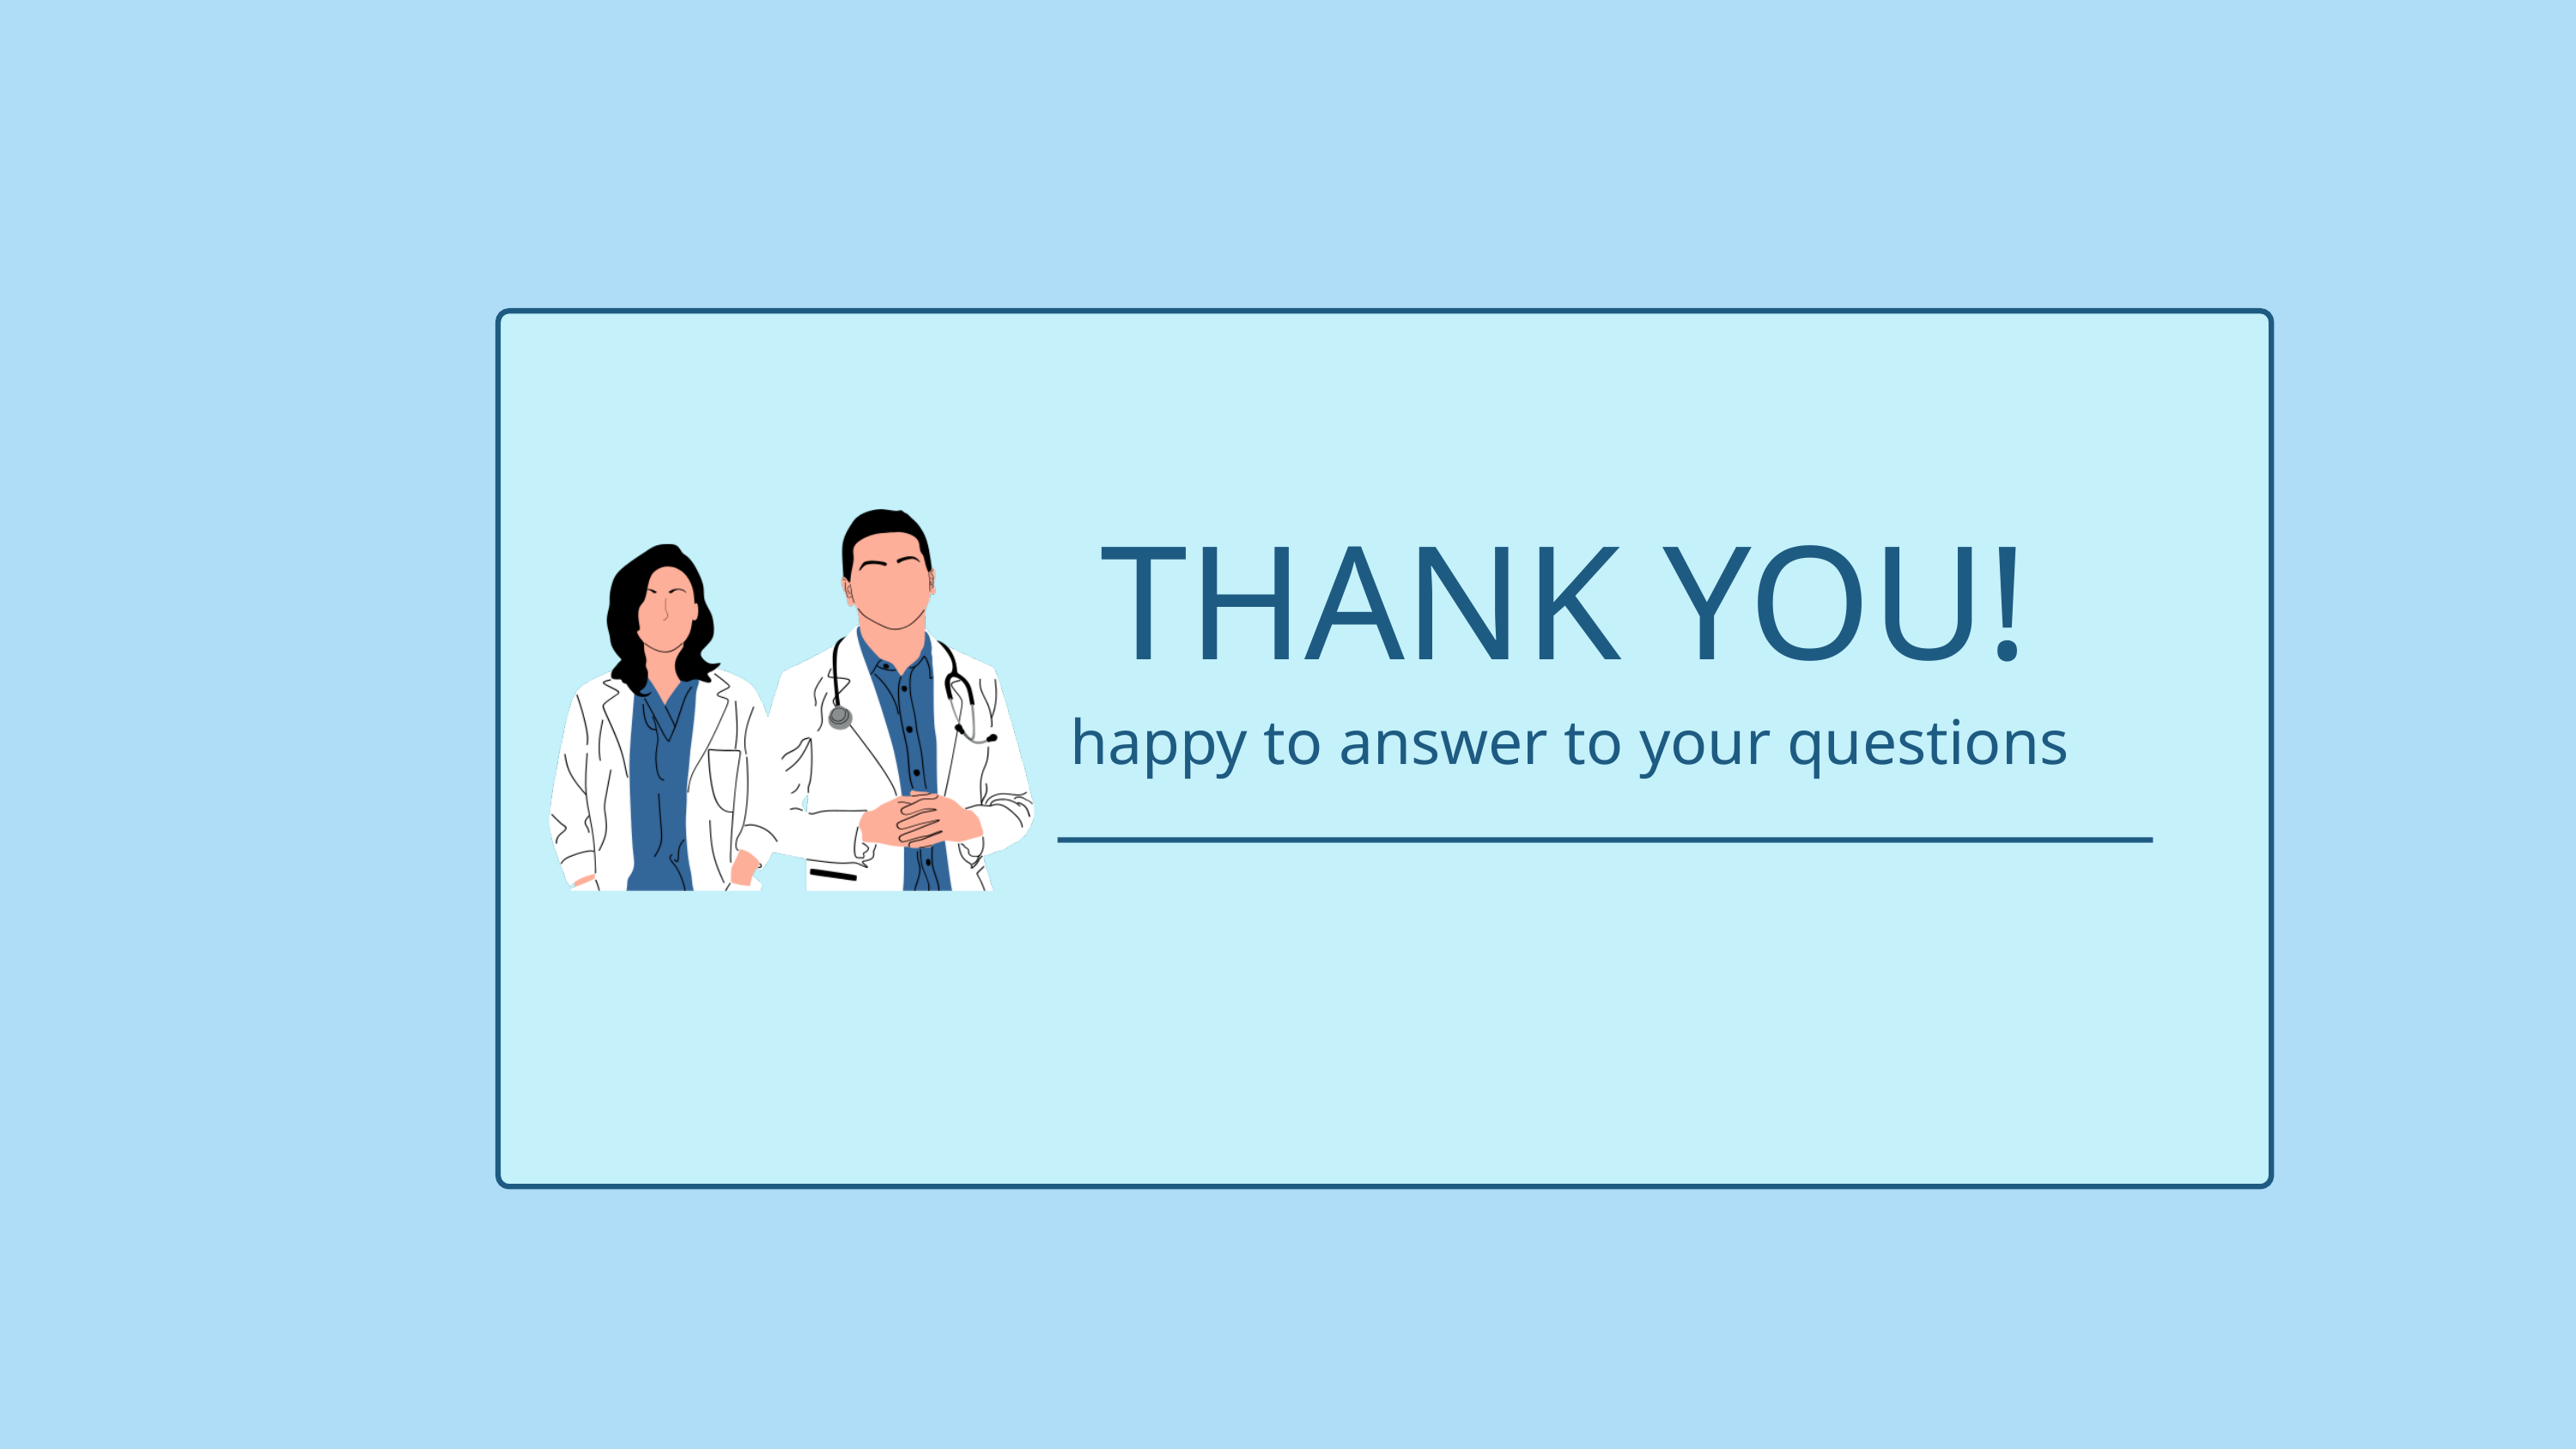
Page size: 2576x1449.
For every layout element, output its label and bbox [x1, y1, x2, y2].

text_box [497, 310, 2272, 1187]
